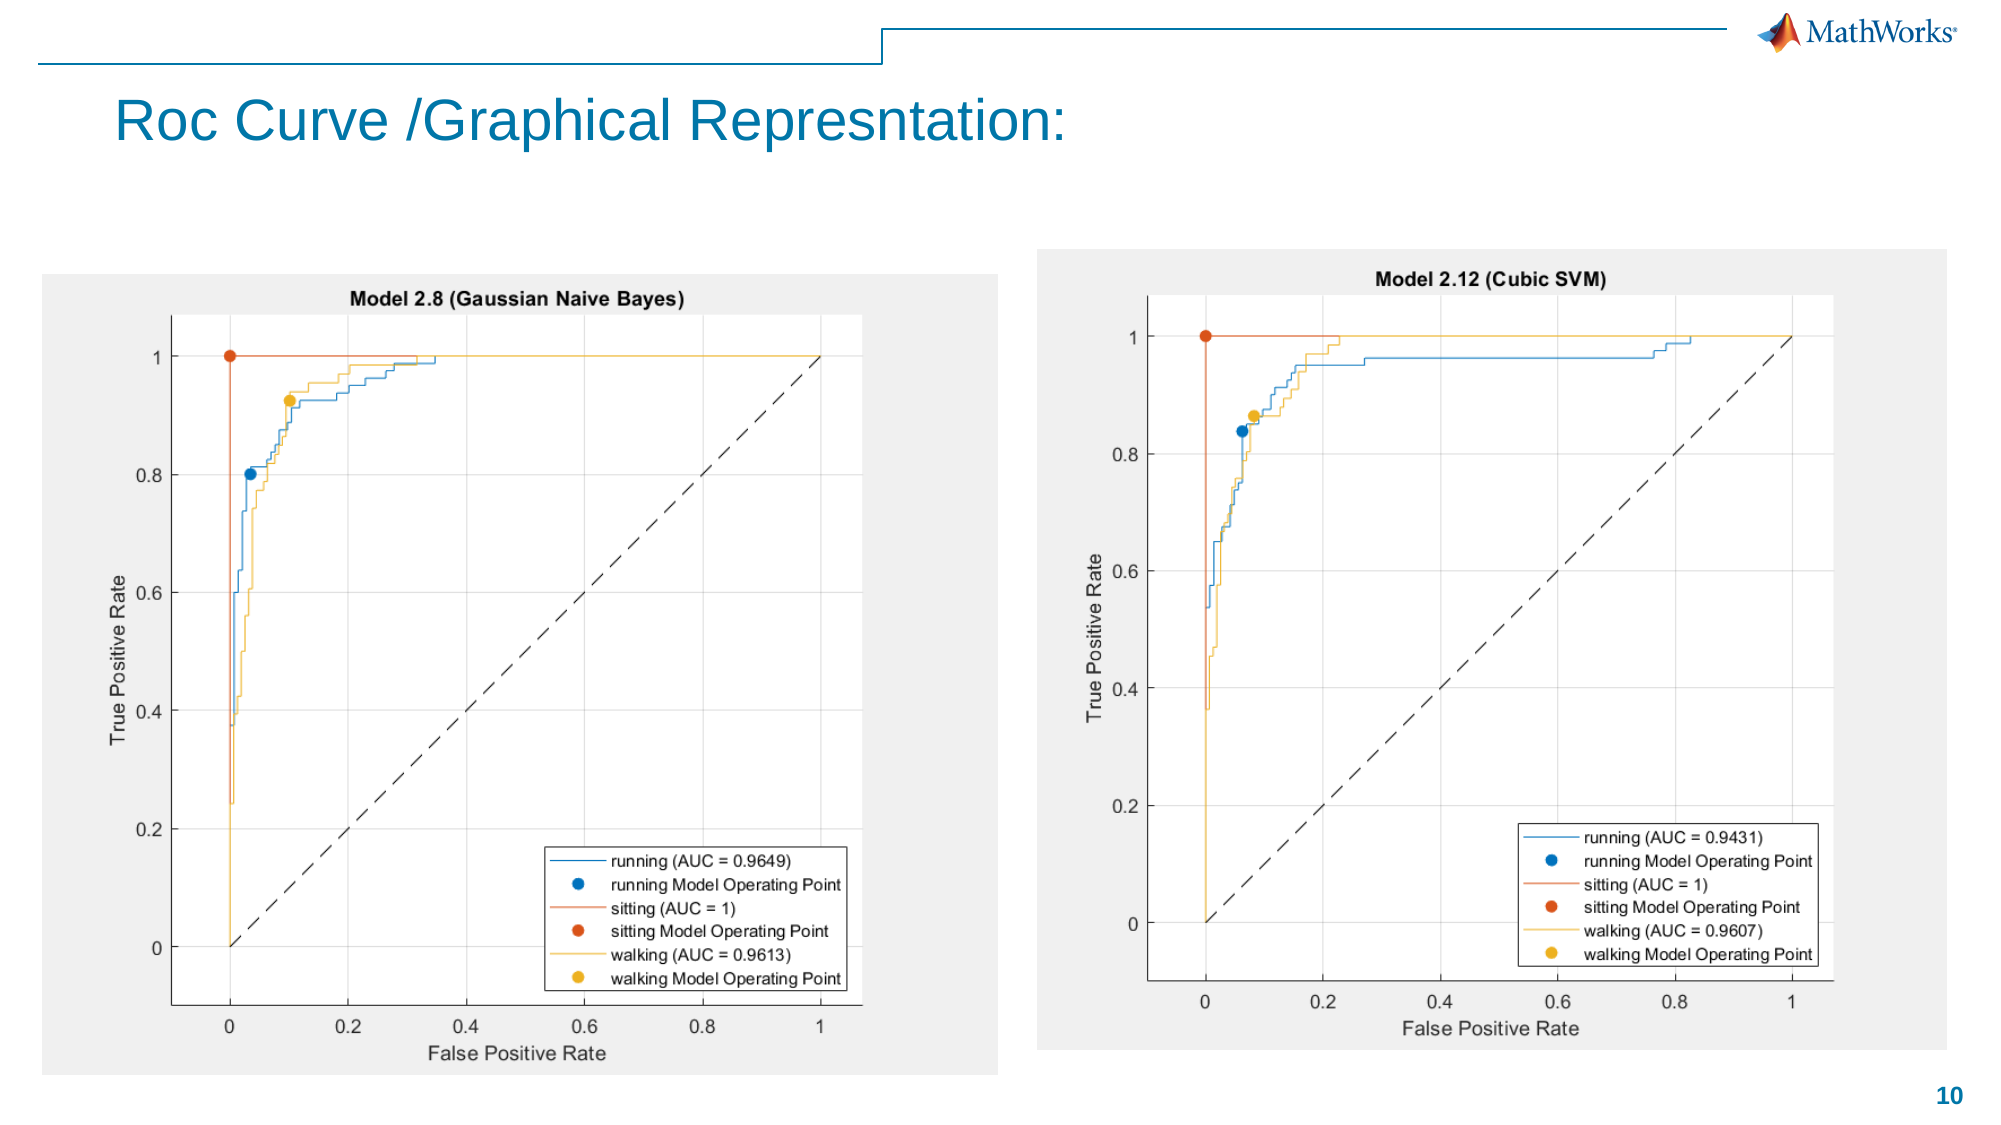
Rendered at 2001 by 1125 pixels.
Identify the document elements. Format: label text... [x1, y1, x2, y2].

picture [42, 274, 998, 1076]
title Roc Curve /Graphical Represntation: [99, 75, 1867, 238]
picture [1751, 3, 1970, 63]
picture [1037, 249, 1947, 1051]
